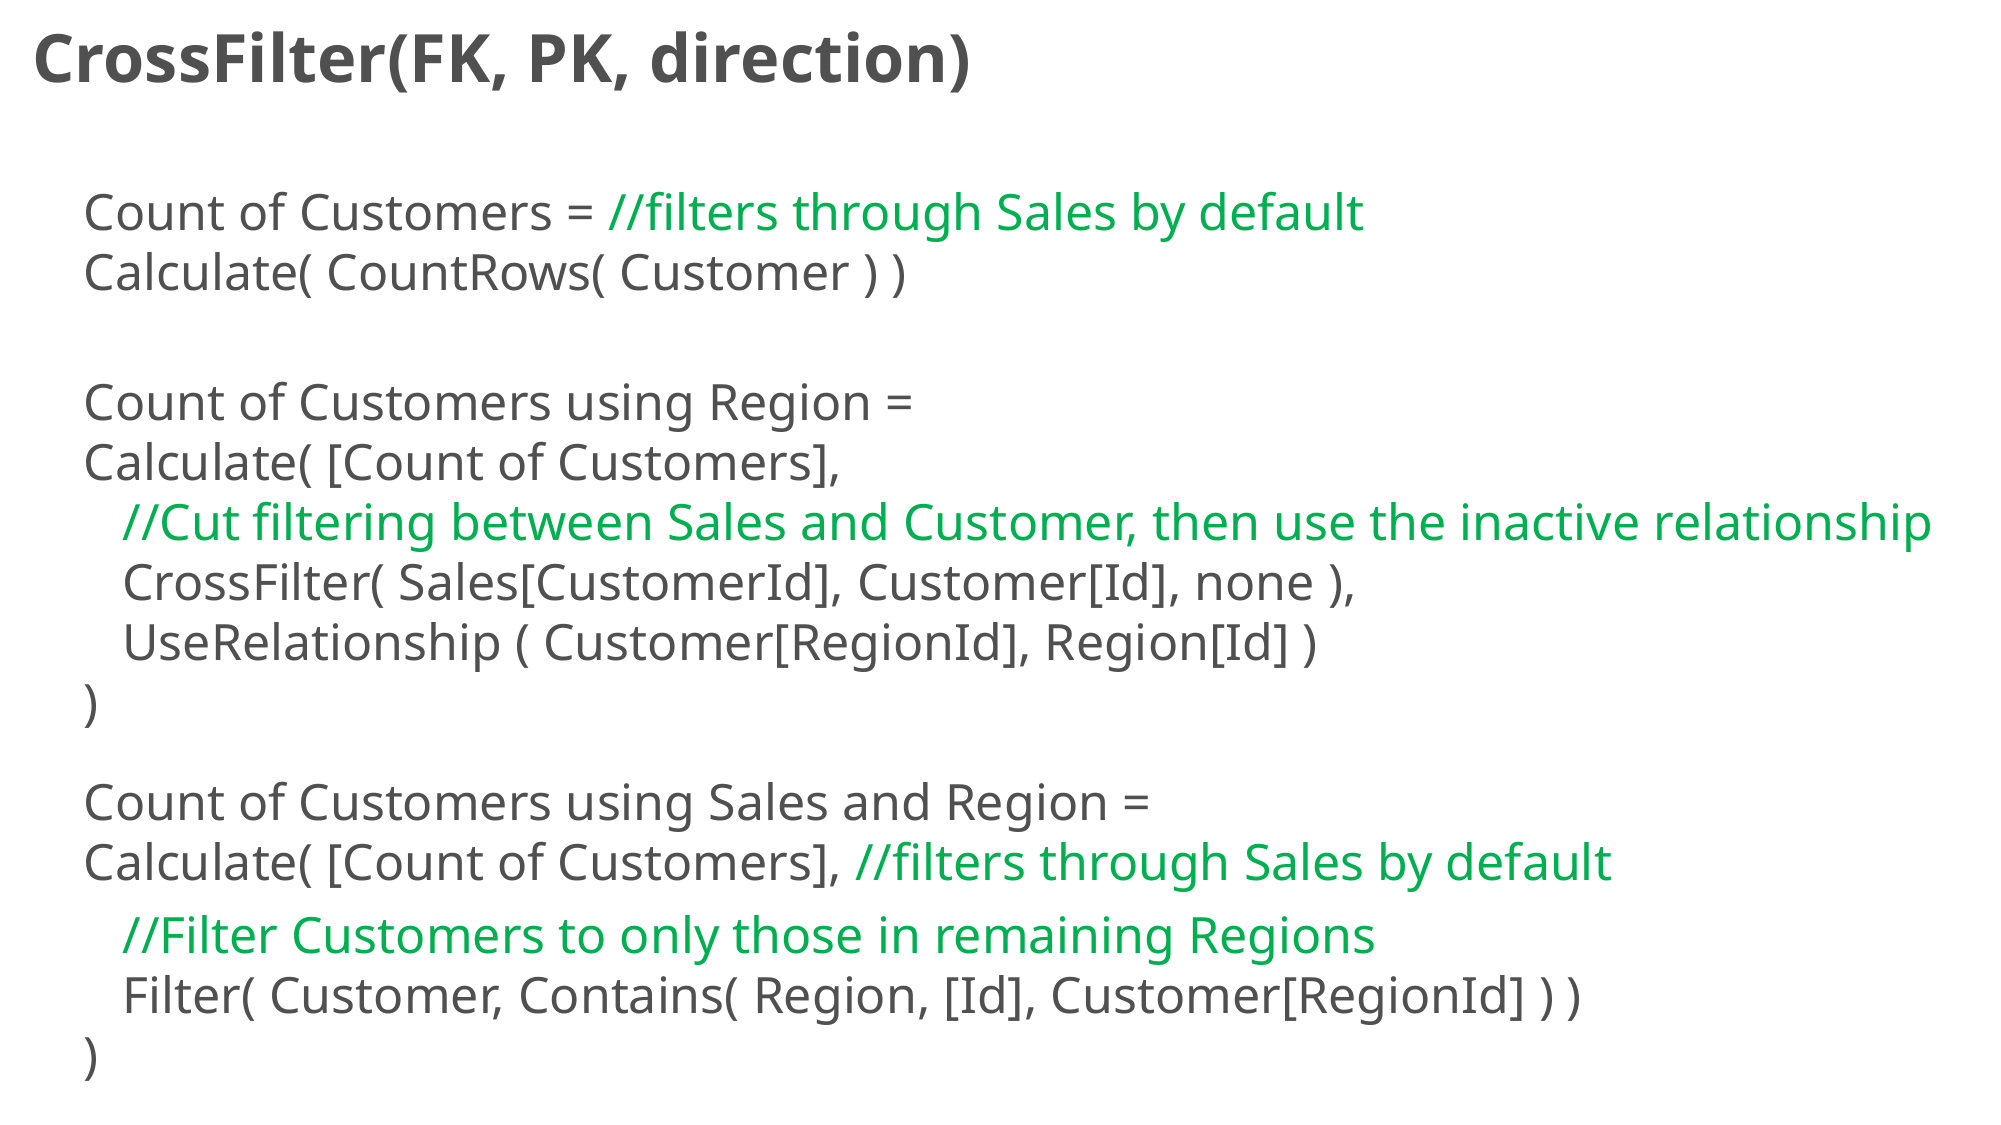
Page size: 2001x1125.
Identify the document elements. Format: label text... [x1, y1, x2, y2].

text_box Count of Customers using Sales and Region = Calculate( [Count of Customers], //filters through Sales by default //Filter Customers to only those in remaining Regions Filter( Customer, Contains( Region, [Id], Customer[RegionId] ) ) ) [59, 755, 1972, 1098]
text_box CrossFilter(FK, PK, direction) [0, 0, 2000, 113]
text_box Count of Customers using Region = Calculate( [Count of Customers], //Cut filtering between Sales and Customer, then use the inactive relationship CrossFilter( Sales[CustomerId], Customer[Id], none ), UseRelationship ( Customer[RegionId], Region[Id] ) ) [59, 297, 1972, 755]
list Count of Customers = //filters through Sales by default Calculate( CountRows( Customer ) ) [60, 164, 1972, 297]
